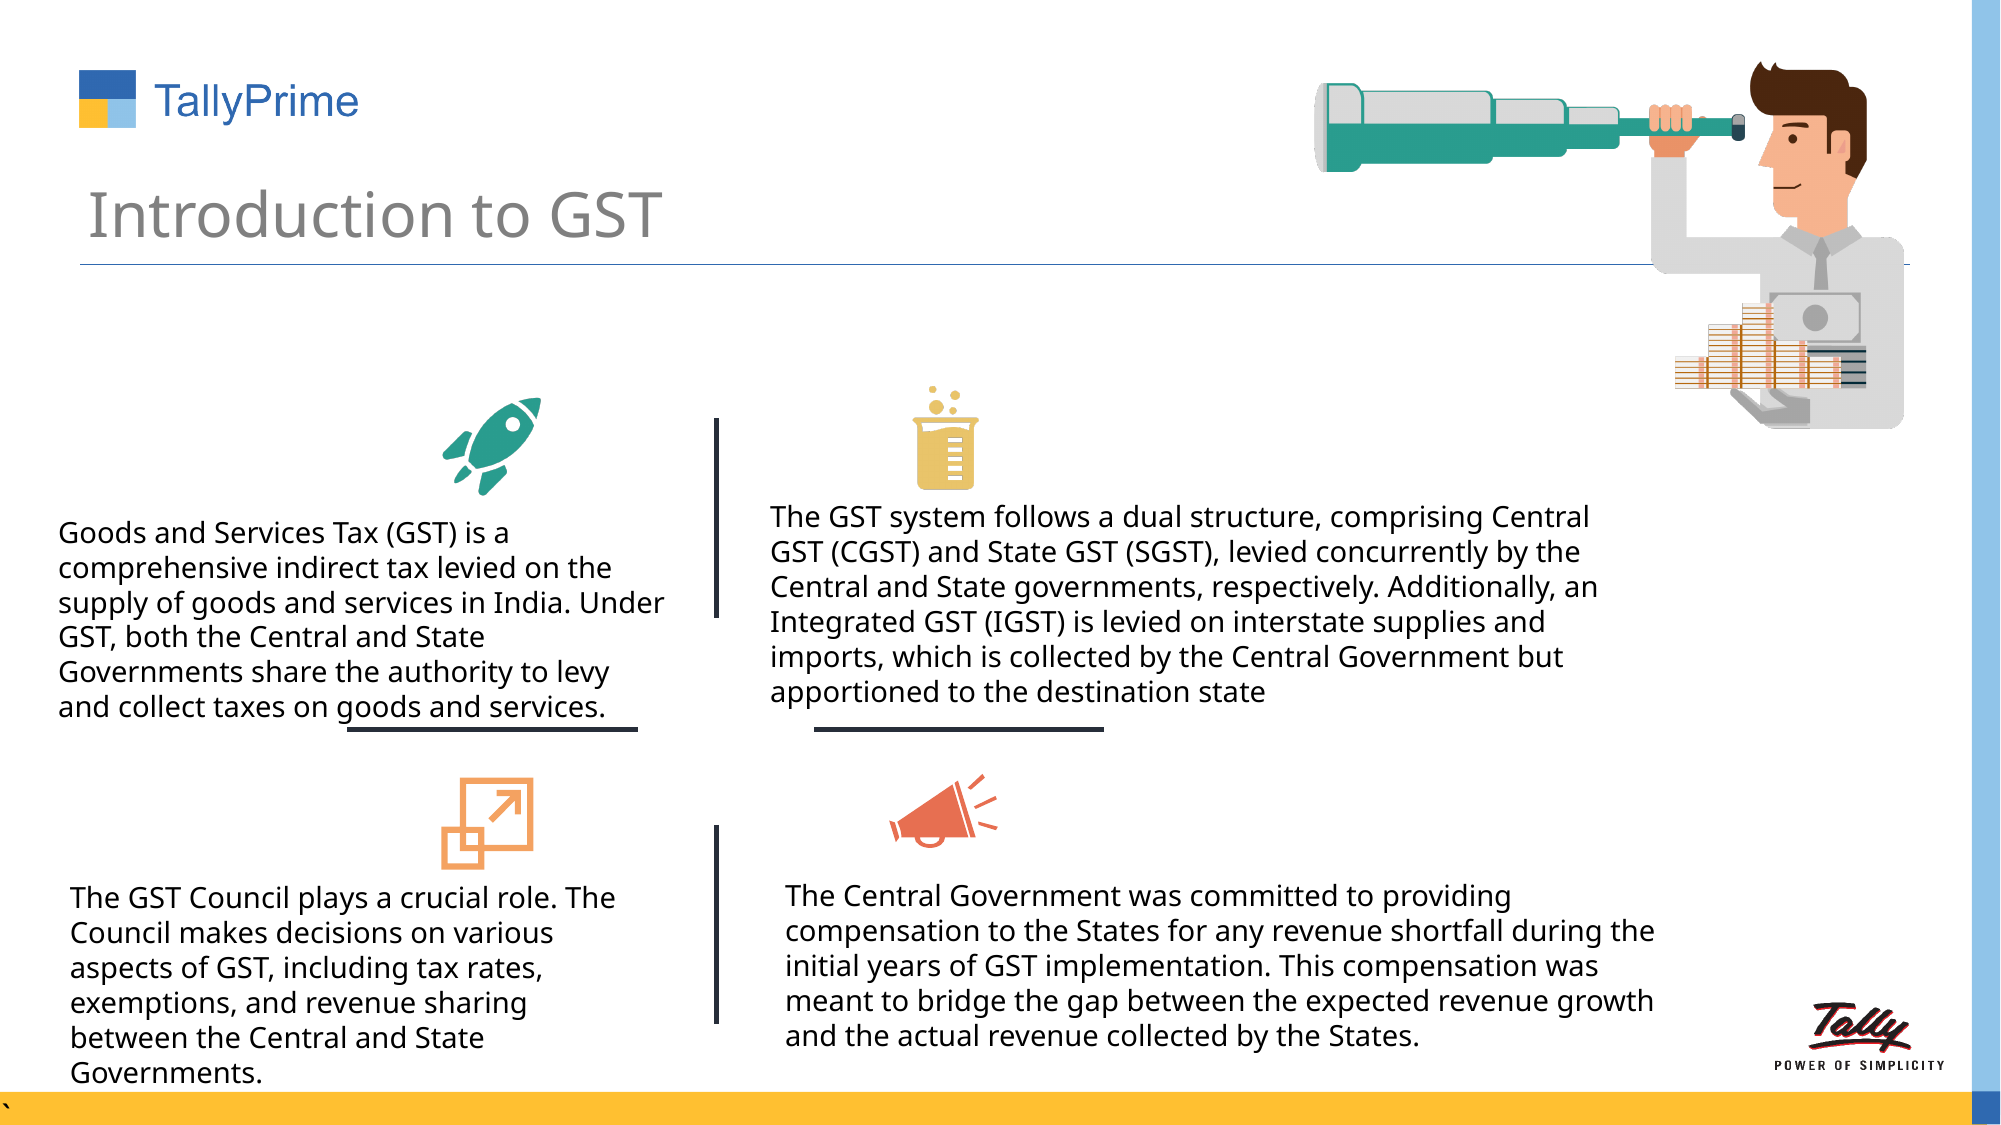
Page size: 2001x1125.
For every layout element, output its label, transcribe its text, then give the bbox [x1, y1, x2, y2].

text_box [441, 777, 534, 870]
picture [433, 388, 550, 505]
title Introduction to GST [74, 176, 1314, 251]
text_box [889, 773, 998, 848]
picture [889, 381, 1002, 494]
text_box Goods and Services Tax (GST) is a comprehensive indirect tax levied on the supply of goods and services in India. Under GST, both the Central and State Governments share the authority to levy and collect taxes on goods and services. [43, 506, 682, 732]
text_box The GST Council plays a crucial role. The Council makes decisions on various aspects of GST, including tax rates, exemptions, and revenue sharing between the Central and State Governments. [54, 872, 664, 1097]
text_box The Central Government was committed to providing compensation to the States for any revenue shortfall during the initial years of GST implementation. This compensation was meant to bridge the gap between the expected revenue growth and the actual revenue collected by the States. [770, 869, 1695, 1060]
picture [79, 70, 358, 128]
text_box The GST system follows a dual structure, comprising Central GST (CGST) and State GST (SGST), levied concurrently by the Central and State governments, respectively. Additionally, an Integrated GST (IGST) is levied on interstate supplies and imports, which is collected by the Central Government but apportioned to the destination state [755, 490, 1619, 716]
picture [1758, 989, 1961, 1083]
picture [1314, 61, 1904, 429]
